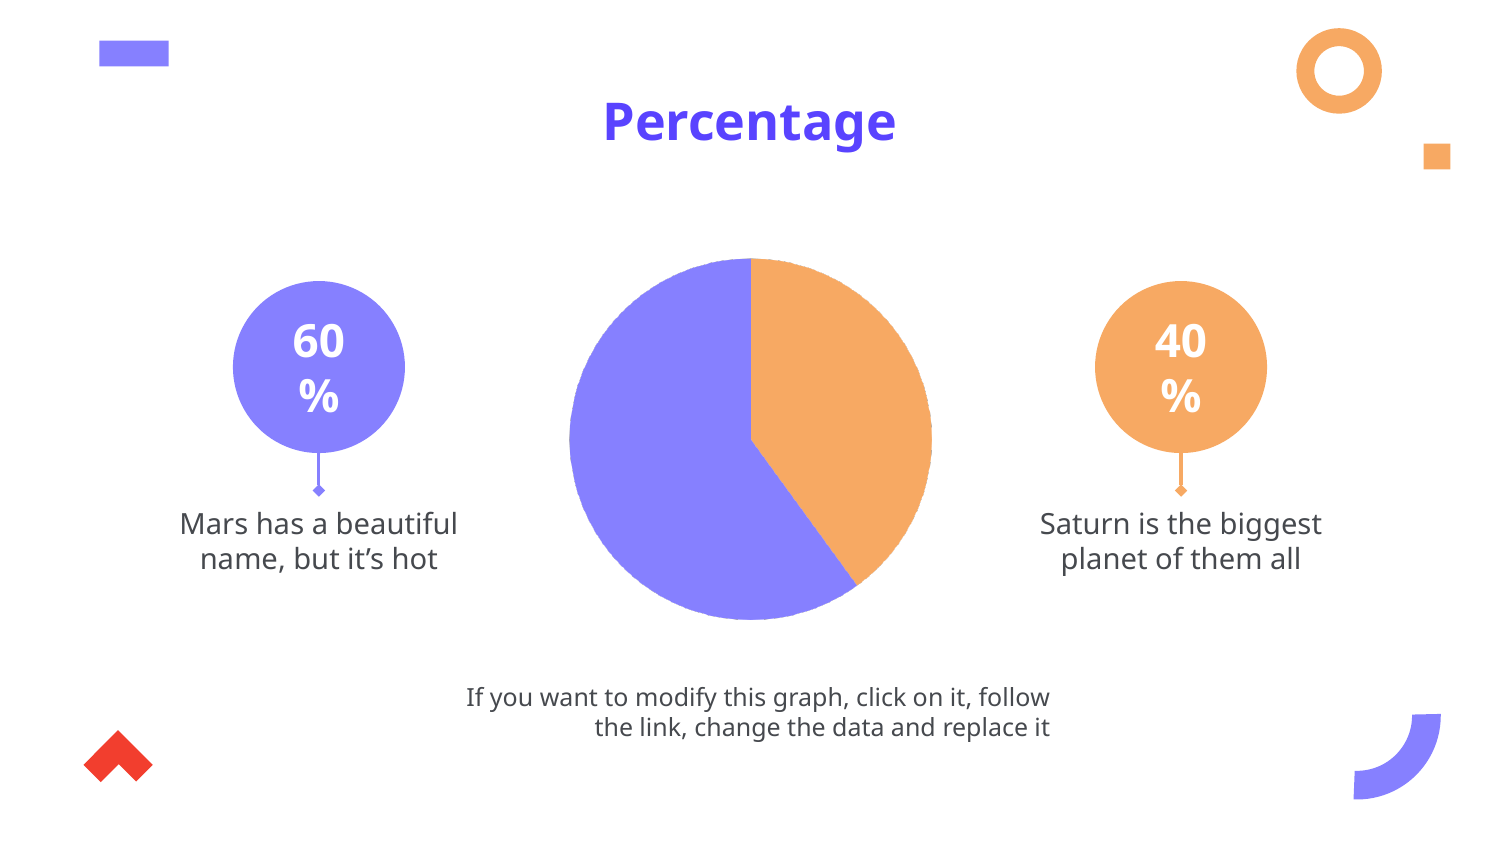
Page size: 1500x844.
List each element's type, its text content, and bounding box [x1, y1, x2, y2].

text_box 60% [232, 281, 405, 454]
text_box Mars has a beautiful name, but it’s hot [118, 490, 520, 598]
title Percentage [118, 72, 1382, 167]
text_box [1177, 457, 1184, 494]
text_box 40% [1095, 281, 1268, 454]
picture [556, 237, 940, 641]
text_box Saturn is the biggest planet of them all [980, 490, 1382, 598]
text_box If you want to modify this graph, click on it, follow the link, change the data and replace it [433, 666, 1066, 756]
